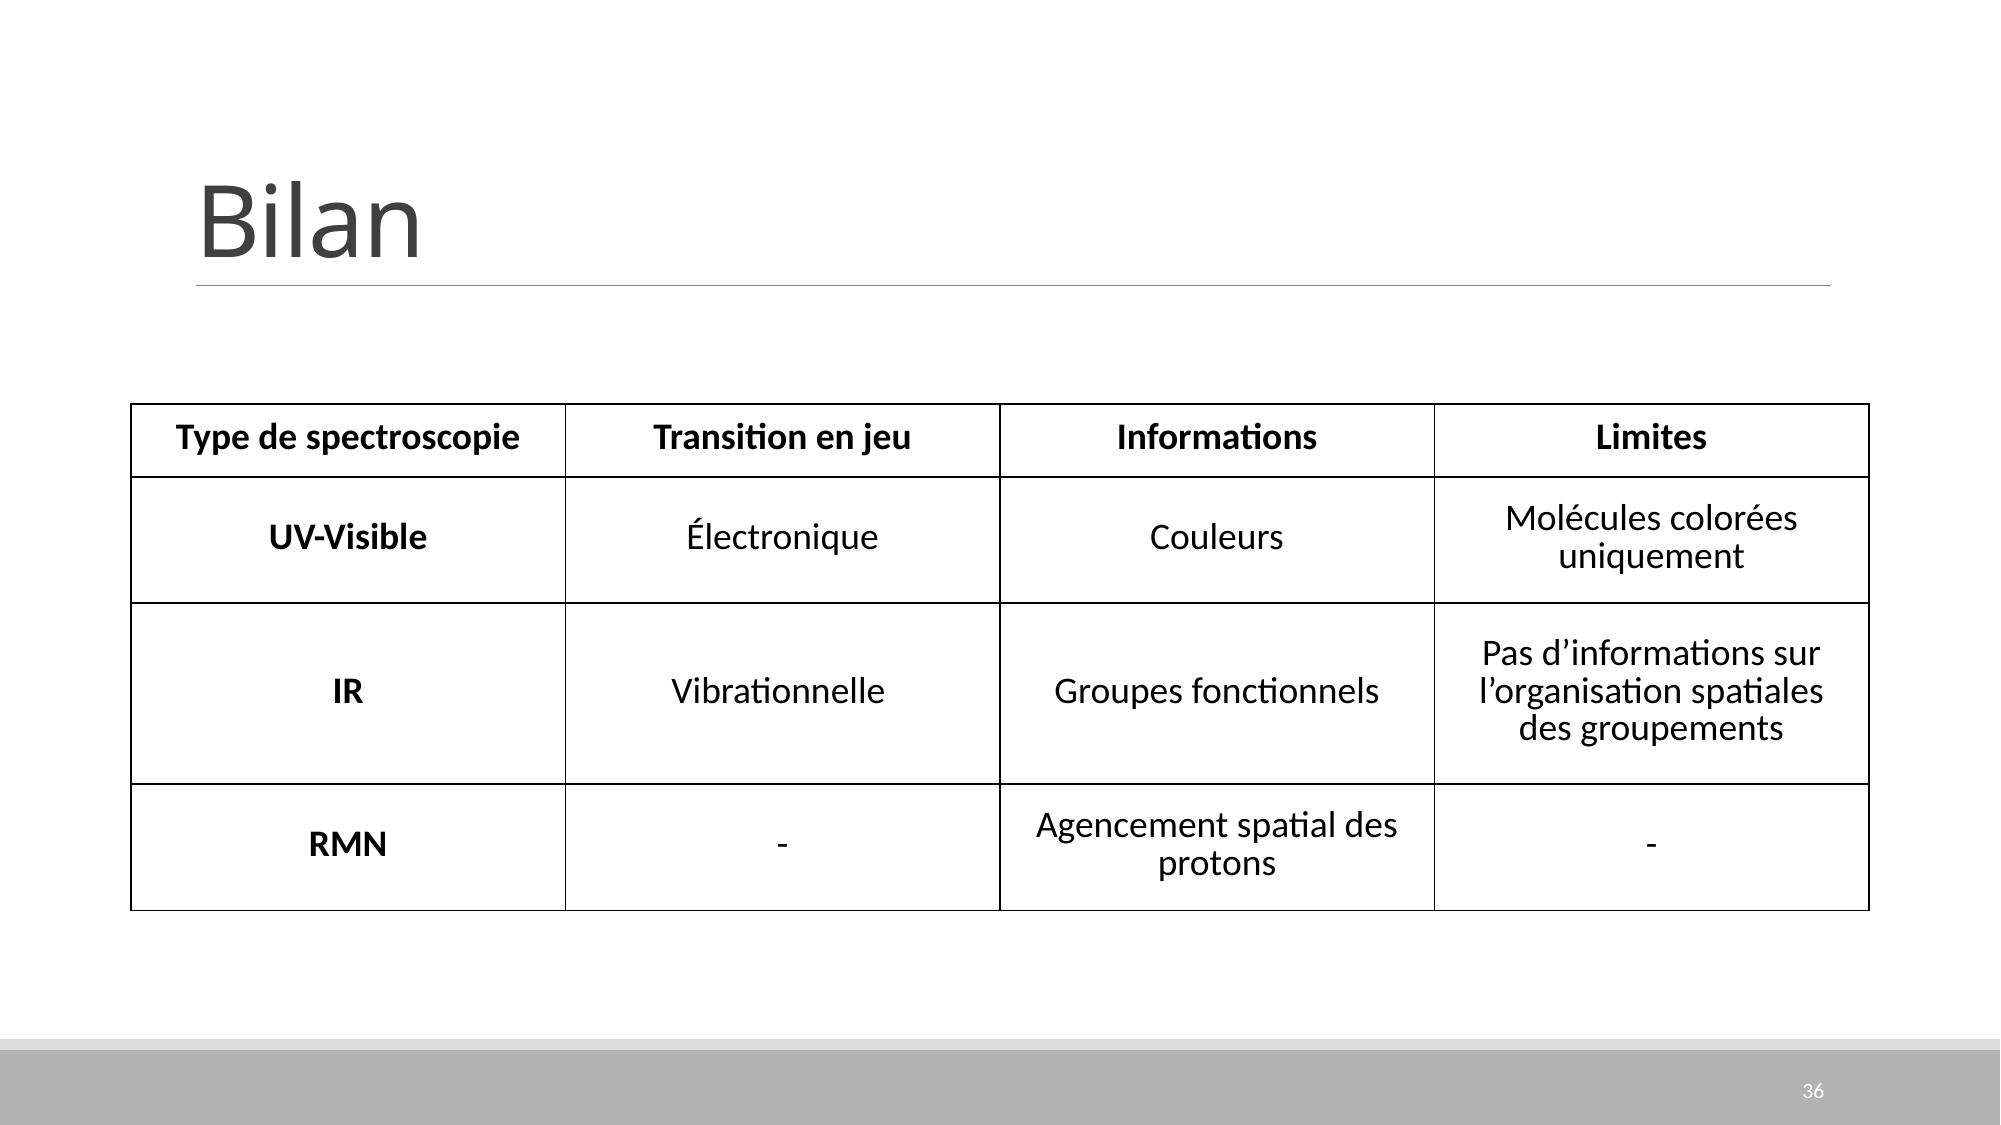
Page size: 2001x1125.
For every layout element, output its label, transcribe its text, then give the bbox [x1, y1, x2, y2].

table_header Transition en jeu [566, 405, 999, 476]
table_cell UV-Visible [132, 478, 565, 602]
slide_number 36 [1624, 1059, 1840, 1120]
table_cell Couleurs [1001, 478, 1434, 602]
table_cell RMN [132, 785, 565, 910]
table_cell Vibrationnelle [566, 604, 999, 783]
table_cell Pas d’informations sur l’organisation spatiales des groupements [1435, 604, 1868, 783]
table_header Type de spectroscopie [132, 405, 565, 476]
table_cell Groupes fonctionnels [1001, 604, 1434, 783]
table_cell Électronique [566, 478, 999, 602]
table_header Limites [1435, 405, 1868, 476]
table_cell Molécules colorées uniquement [1435, 478, 1868, 602]
table_header Informations [1001, 405, 1434, 476]
table_cell - [566, 785, 999, 910]
table_cell - [1435, 785, 1868, 910]
table_cell Agencement spatial des protons [1001, 785, 1434, 910]
table_cell IR [132, 604, 565, 783]
title Bilan [180, 47, 1830, 285]
